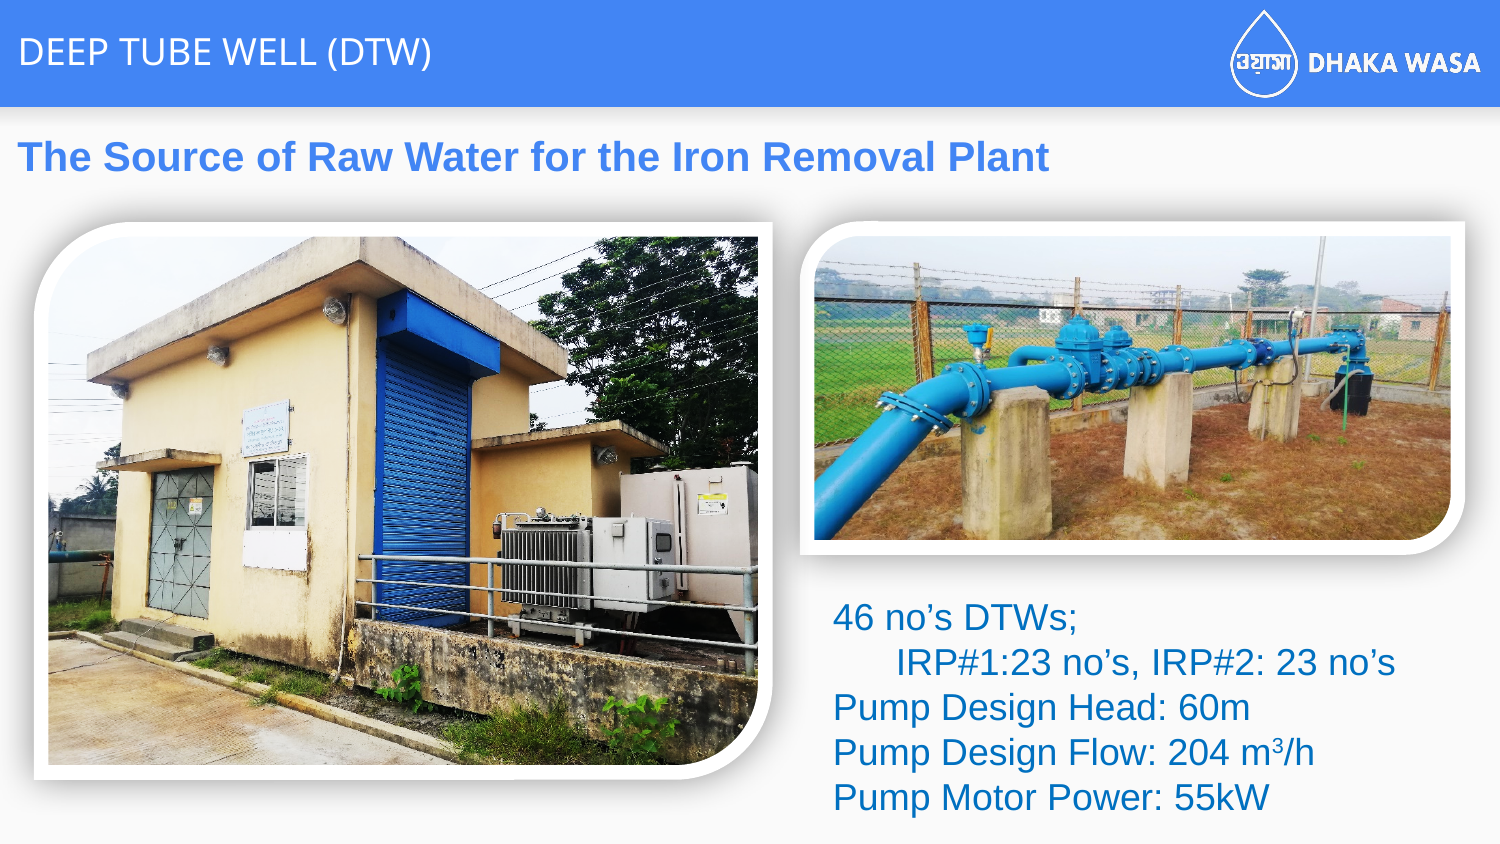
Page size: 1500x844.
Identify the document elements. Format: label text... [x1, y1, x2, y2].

picture [40, 229, 766, 773]
picture [806, 228, 1459, 548]
text_box 46 no’s DTWs; IRP#1:23 no’s, IRP#2: 23 no’s Pump Design Head: 60m Pump Design Flow: 204 m3/h Pump Motor Power: 55kW [818, 585, 1500, 844]
title DEEP TUBE WELL (DTW) [2, 11, 1225, 90]
text_box The Source of Raw Water for the Iron Removal Plant [2, 121, 1214, 188]
picture [1229, 8, 1481, 98]
